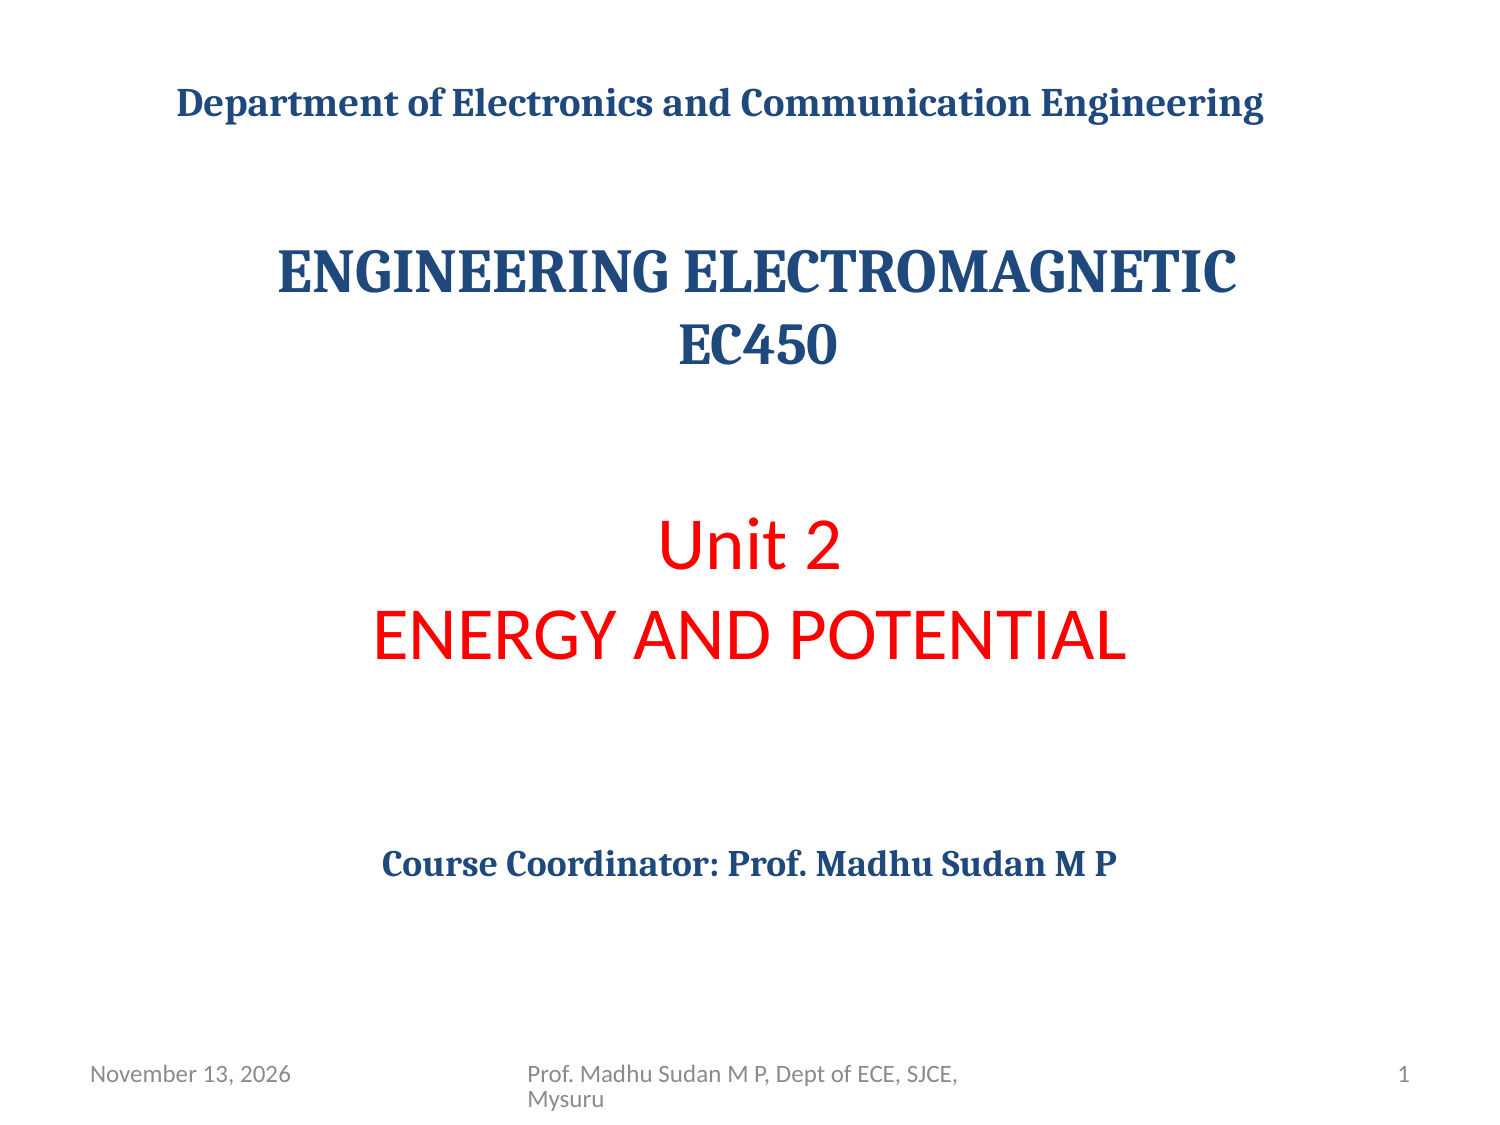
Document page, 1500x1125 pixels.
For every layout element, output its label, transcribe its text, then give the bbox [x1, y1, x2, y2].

footer Prof. Madhu Sudan M P, Dept of ECE, SJCE, Mysuru [512, 1042, 988, 1103]
title Department of Electronics and Communication Engineering [45, 75, 1396, 132]
text_box Course Coordinator: Prof. Madhu Sudan M P [254, 831, 1246, 892]
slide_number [75, 1042, 425, 1103]
text_box ENGINEERING ELECTROMAGNETIC EC450 [45, 205, 1471, 401]
slide_number 1 [1074, 1042, 1425, 1103]
text_box Unit 2 ENERGY AND POTENTIAL [357, 486, 1143, 682]
